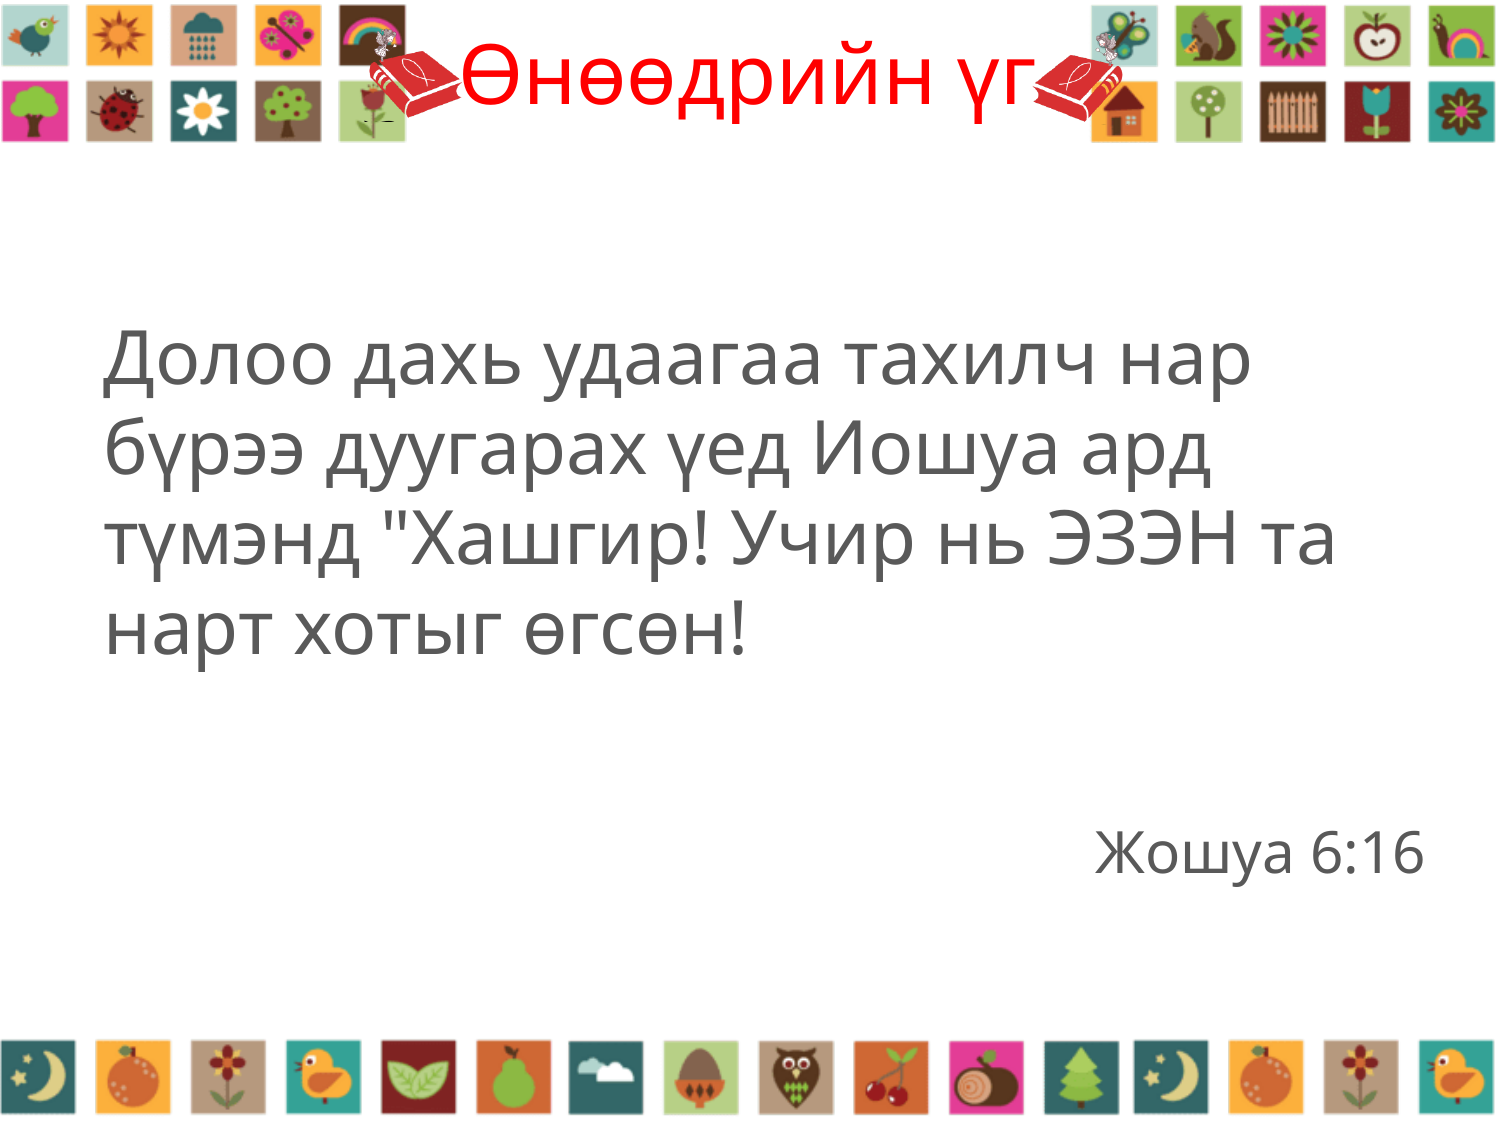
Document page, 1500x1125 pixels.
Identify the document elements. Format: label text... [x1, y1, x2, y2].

text_box Жошуа 6:16 [808, 807, 1441, 893]
text_box Долоо дахь удаагаа тахилч нар бүрээ дуугарах үед Иошуа ард түмэнд "Хашгир! Учир нь ЭЗЭН та нарт хотыг өгсөн! [88, 302, 1436, 678]
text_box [0, 1028, 1500, 1118]
picture [0, 3, 494, 150]
picture [1000, 3, 1500, 150]
text_box Өнөөдрийн үг [492, 13, 1078, 129]
